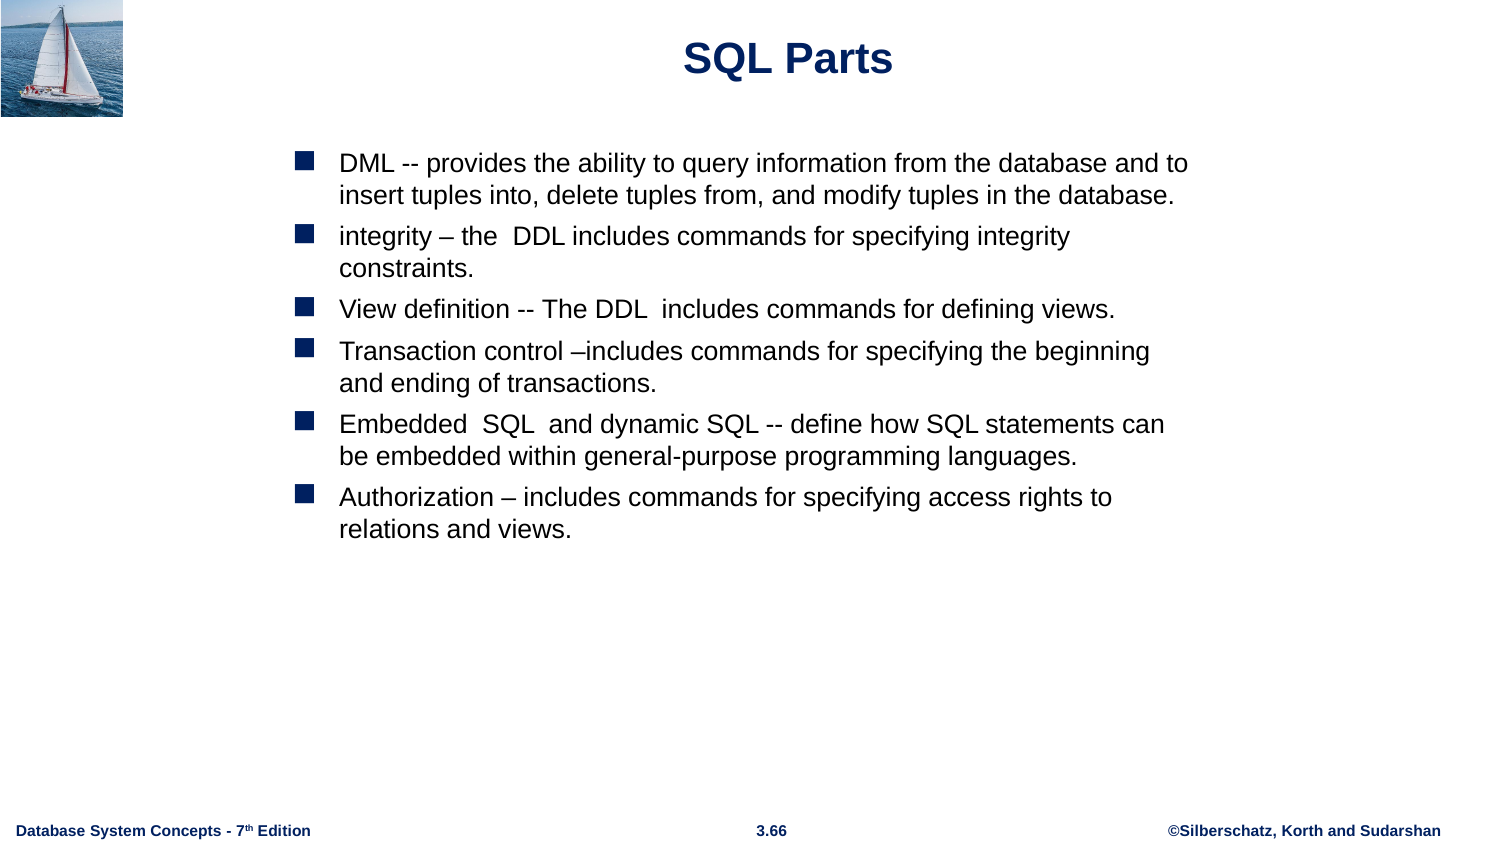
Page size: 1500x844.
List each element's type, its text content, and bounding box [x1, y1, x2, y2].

list DML -- provides the ability to query information from the database and to insert tuples into, delete tuples from, and modify tuples in the database. integrity – the DDL includes commands for specifying integrity constraints. View definition -- The DDL includes commands for defining views. Transaction control –includes commands for specifying the beginning and ending of transactions. Embedded SQL and dynamic SQL -- define how SQL statements can be embedded within general-purpose programming languages. Authorization – includes commands for specifying access rights to relations and views. [282, 138, 1216, 745]
picture [0, 0, 123, 117]
title SQL Parts [125, 14, 1452, 90]
